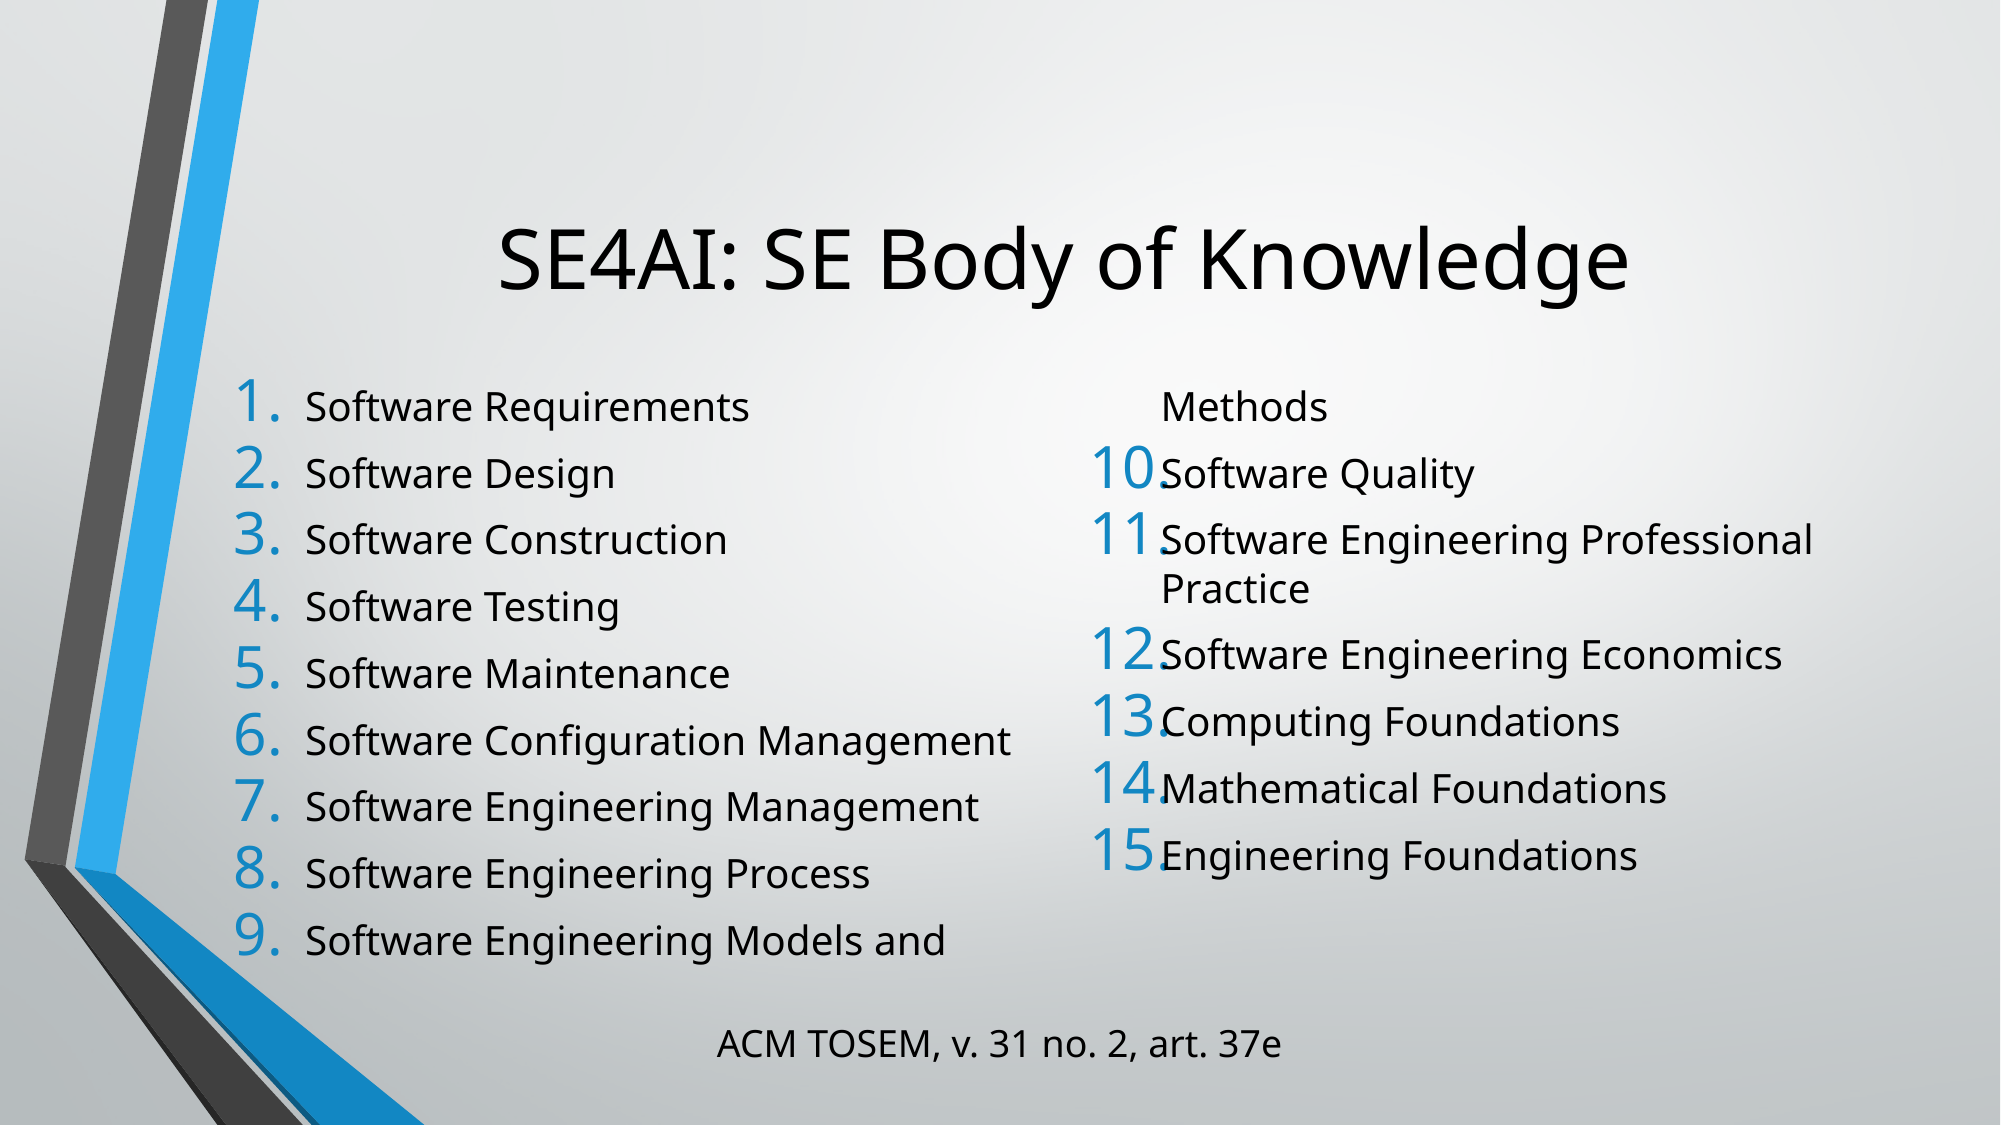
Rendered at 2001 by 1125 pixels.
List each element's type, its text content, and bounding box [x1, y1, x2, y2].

text_box ACM TOSEM, v. 31 no. 2, art. 37e [702, 1012, 1298, 1073]
title SE4AI: SE Body of Knowledge [243, 112, 1887, 373]
list Software Requirements Software Design Software Construction Software Testing Software Maintenance Software Configuration Management Software Engineering Management Software Engineering Process Software Engineering Models and Methods Software Quality Software Engineering Professional Practice Software Engineering Economics Computing Foundations Mathematical Foundations Engineering Foundations [218, 373, 1960, 971]
